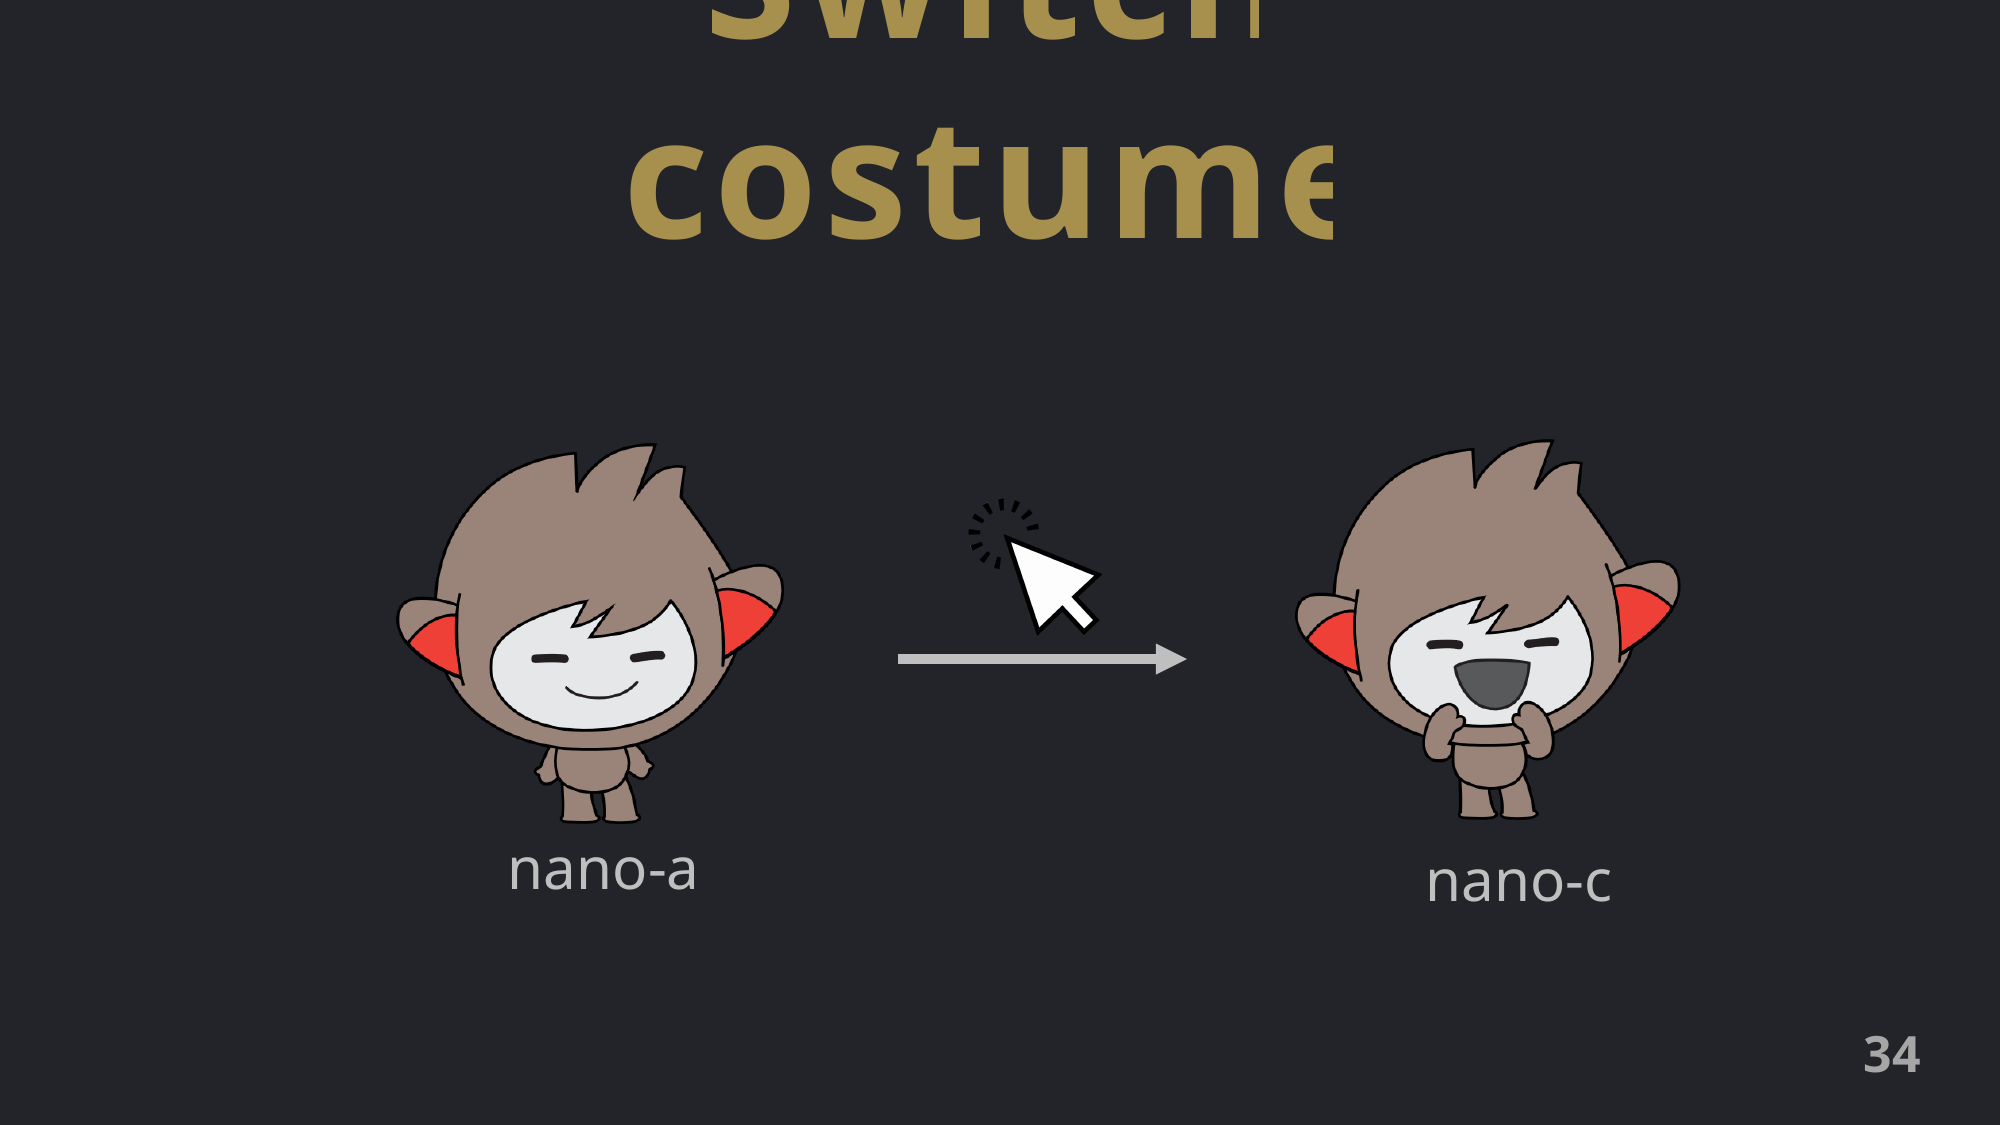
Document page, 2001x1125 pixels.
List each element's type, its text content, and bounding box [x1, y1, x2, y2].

picture [960, 476, 1118, 659]
slide_number 34 [1485, 1026, 1936, 1087]
text_box Switch costume [364, 23, 1636, 287]
text_box nano-c [1410, 835, 1634, 921]
picture [1294, 439, 1681, 820]
text_box nano-a [493, 824, 717, 909]
text_box [0, 0, 2000, 1125]
picture [396, 443, 784, 824]
